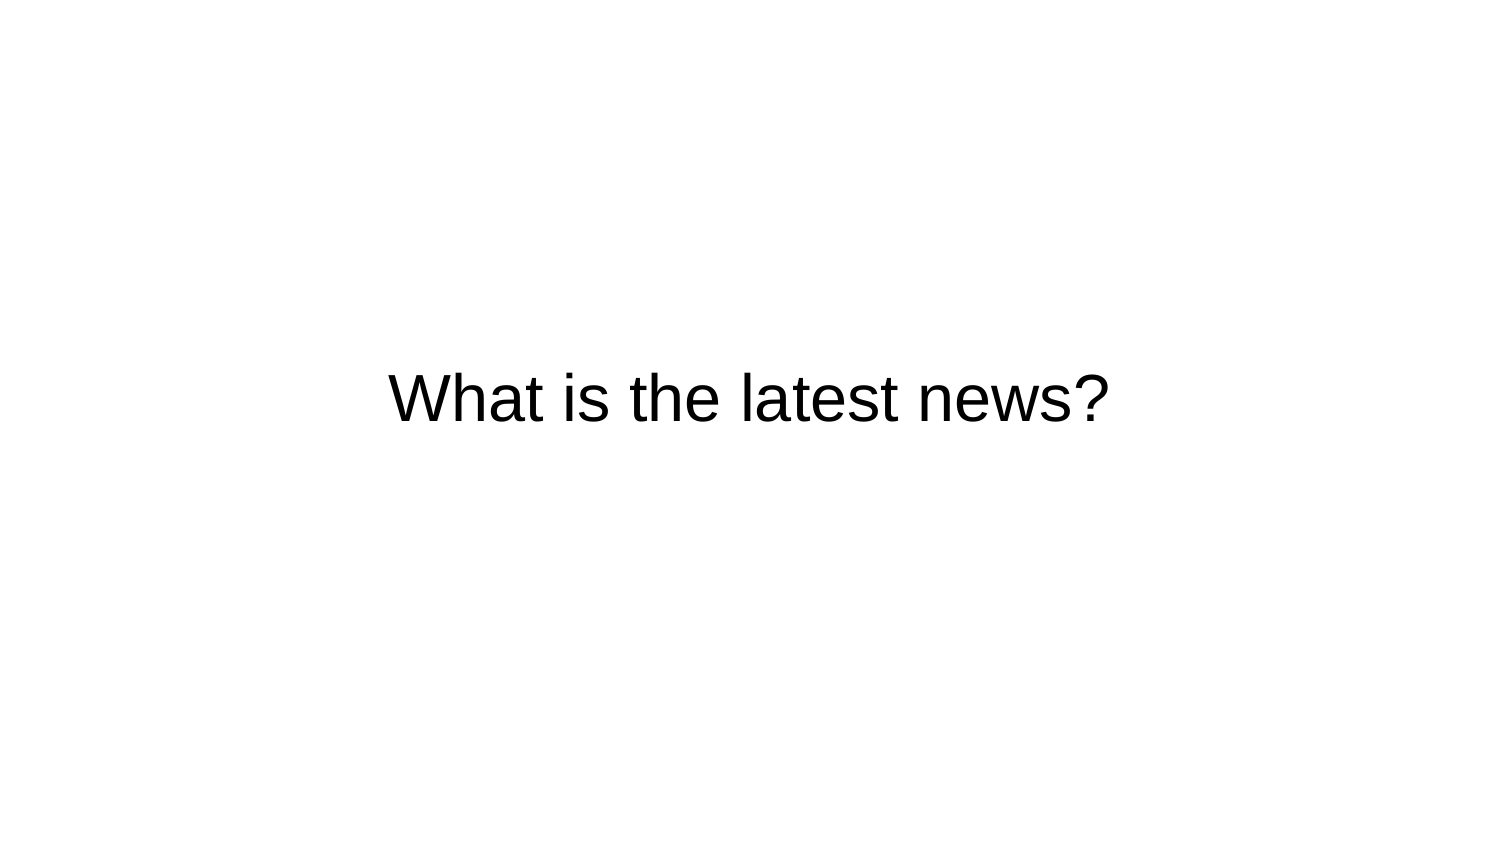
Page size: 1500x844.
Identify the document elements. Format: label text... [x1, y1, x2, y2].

text_box What is the latest news? [65, 303, 1435, 485]
